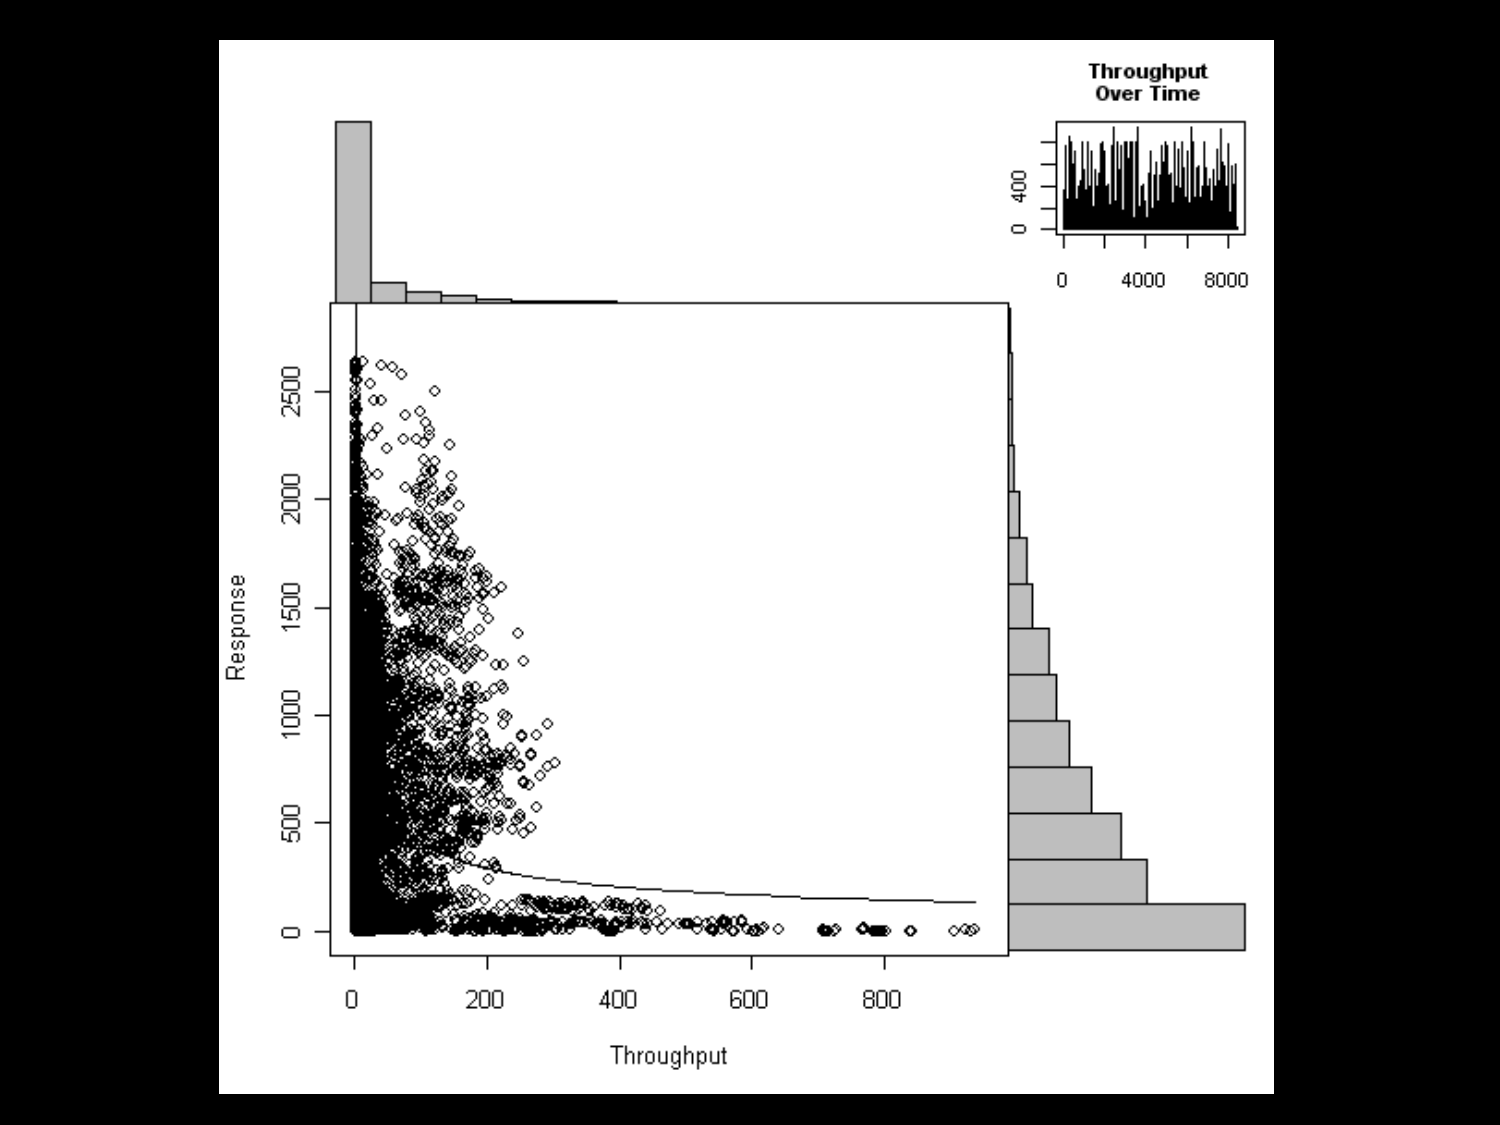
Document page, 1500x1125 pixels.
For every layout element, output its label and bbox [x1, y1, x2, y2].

picture [218, 40, 1275, 1094]
